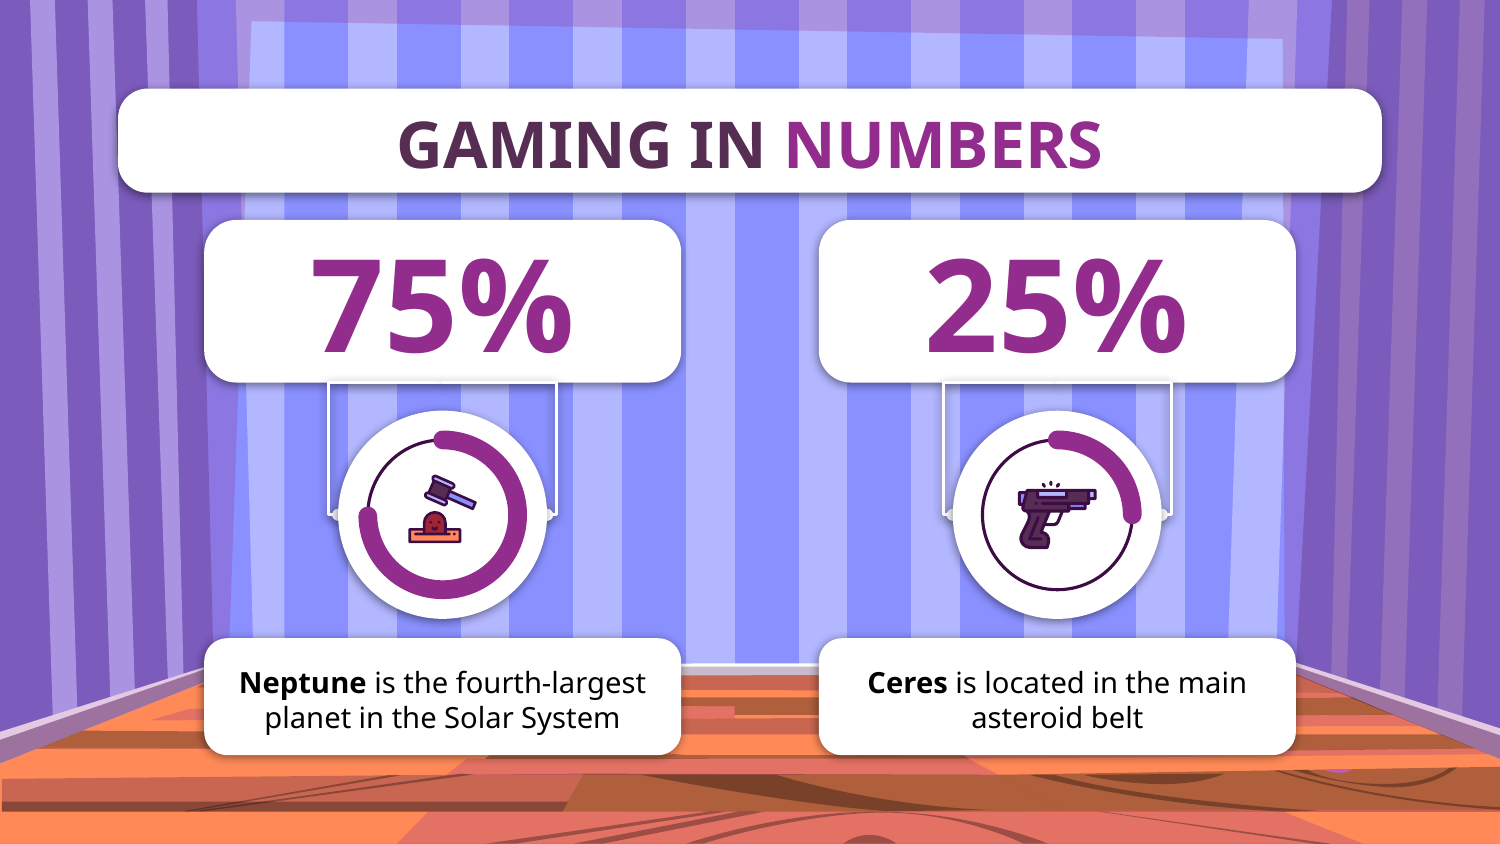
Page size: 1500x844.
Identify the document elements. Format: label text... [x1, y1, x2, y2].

text_box [367, 508, 402, 516]
text_box [367, 508, 518, 590]
subtitle Neptune is the fourth-largest planet in the Solar System [214, 649, 672, 744]
text_box [1102, 508, 1133, 515]
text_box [324, 396, 426, 502]
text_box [428, 396, 562, 502]
title 75% [204, 208, 682, 371]
text_box [338, 508, 548, 619]
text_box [1043, 396, 1176, 502]
text_box [982, 508, 1133, 590]
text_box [1017, 480, 1097, 550]
title 25% [818, 208, 1296, 371]
subtitle Ceres is located in the main asteroid belt [818, 649, 1296, 744]
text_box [408, 474, 478, 544]
text_box [952, 508, 1162, 619]
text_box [938, 396, 1041, 502]
title GAMING IN NUMBERS [118, 88, 1382, 193]
